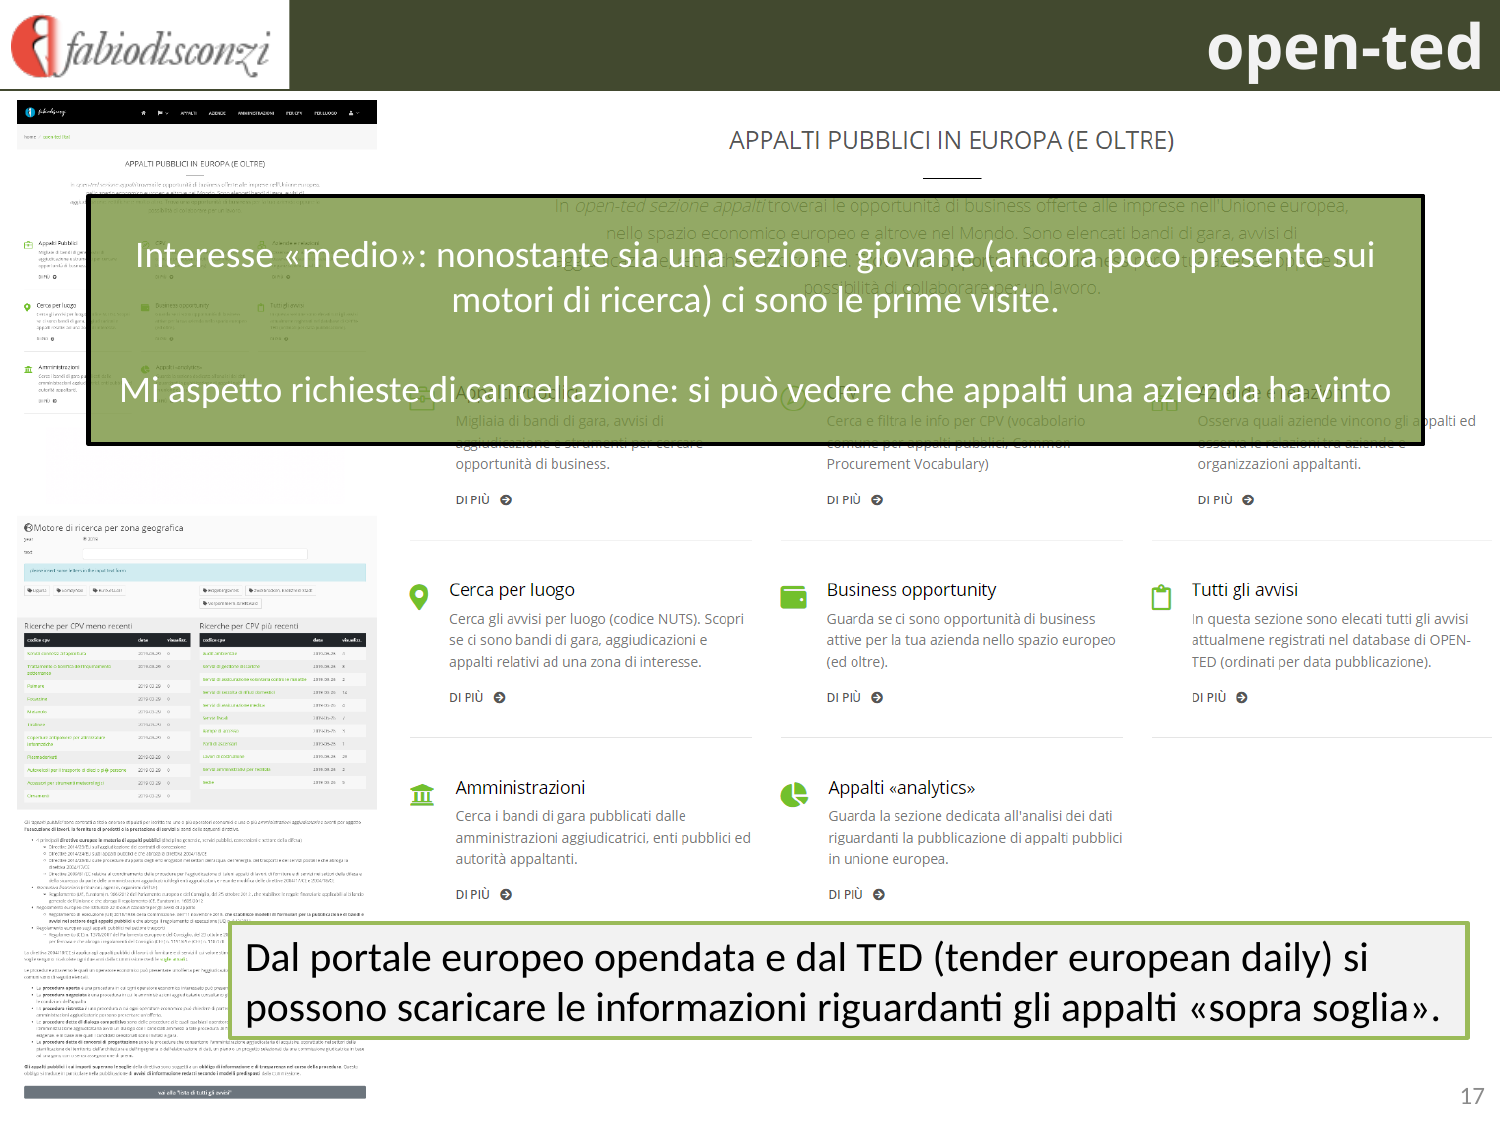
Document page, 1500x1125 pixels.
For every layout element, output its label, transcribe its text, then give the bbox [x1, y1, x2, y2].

picture [385, 107, 1492, 930]
title open-ted [289, 0, 1500, 90]
picture [17, 100, 377, 1101]
picture [11, 11, 278, 89]
text_box Dal portale europeo opendata e dal TED (tender european daily) si possono scaricare le informazioni riguardanti gli appalti «sopra soglia». [381, 936, 1470, 1040]
slide_number 17 [1435, 1065, 1500, 1125]
